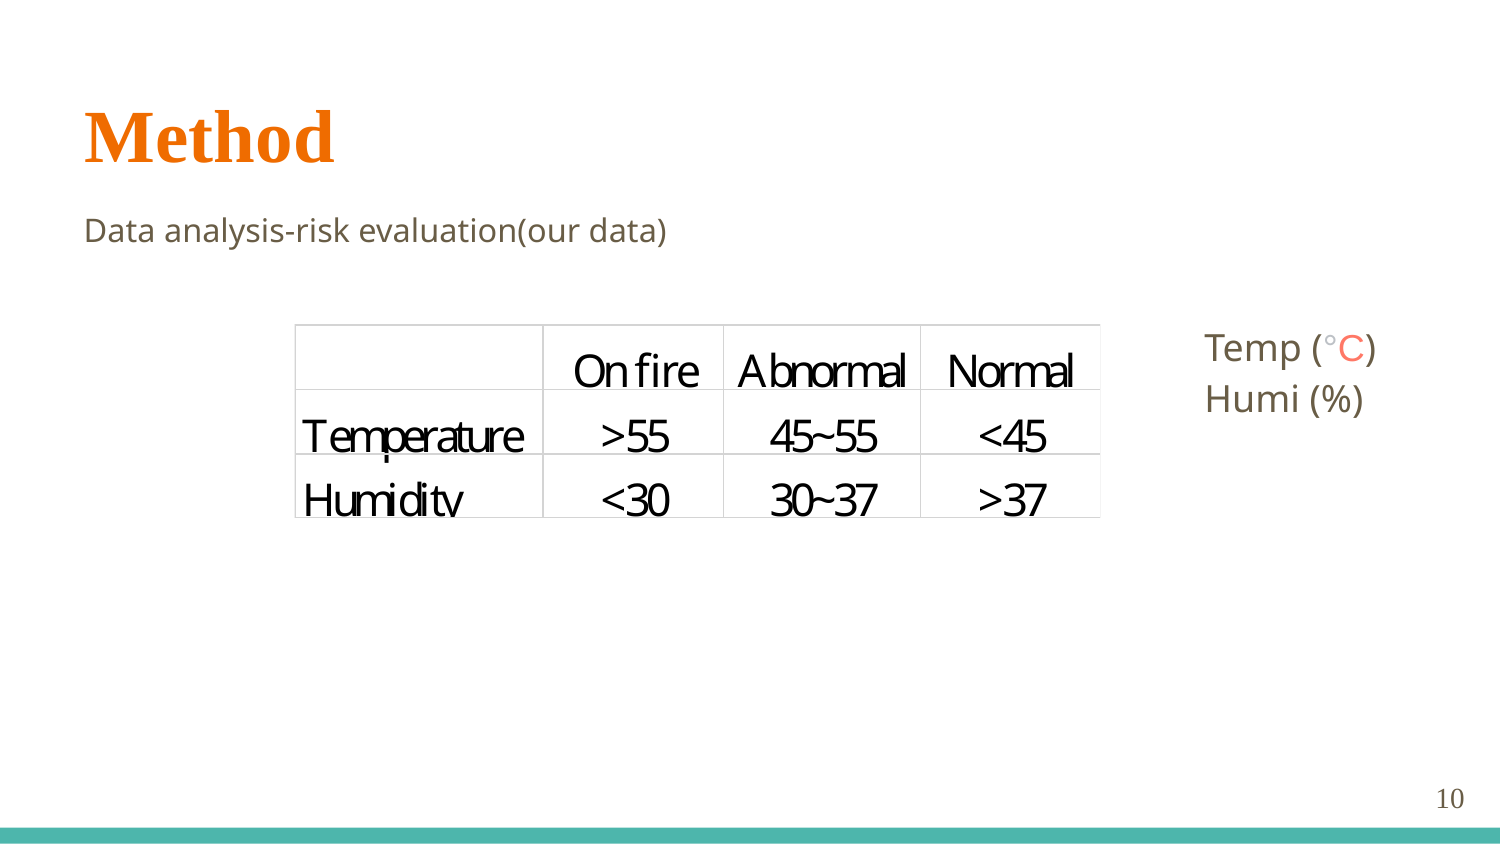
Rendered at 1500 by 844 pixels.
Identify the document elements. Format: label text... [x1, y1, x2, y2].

list Data analysis-risk evaluation(our data) [51, 189, 1077, 264]
text_box Temp (°C) Humi (%) [1170, 301, 1449, 462]
picture [294, 324, 1103, 520]
title Method [51, 72, 1449, 189]
slide_number 9 [1389, 764, 1480, 830]
